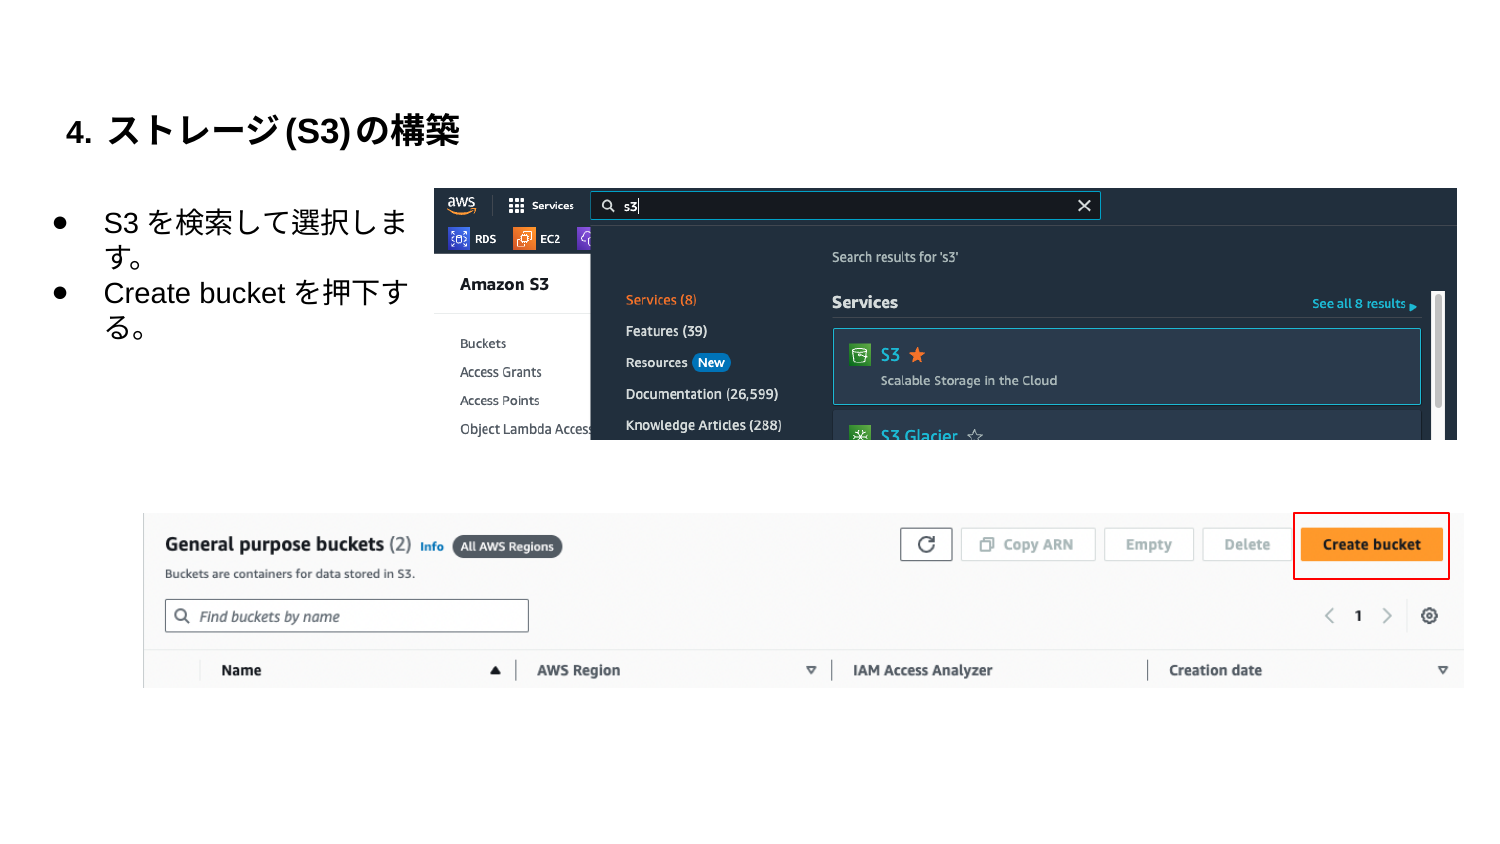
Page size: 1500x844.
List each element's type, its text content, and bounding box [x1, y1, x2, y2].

picture [434, 188, 1458, 440]
list S3を検索して選択します。 Create bucketを押下する。 [13, 189, 426, 750]
title 4. ストレージ(S3)の構築 [51, 72, 1449, 167]
picture [143, 512, 1464, 688]
